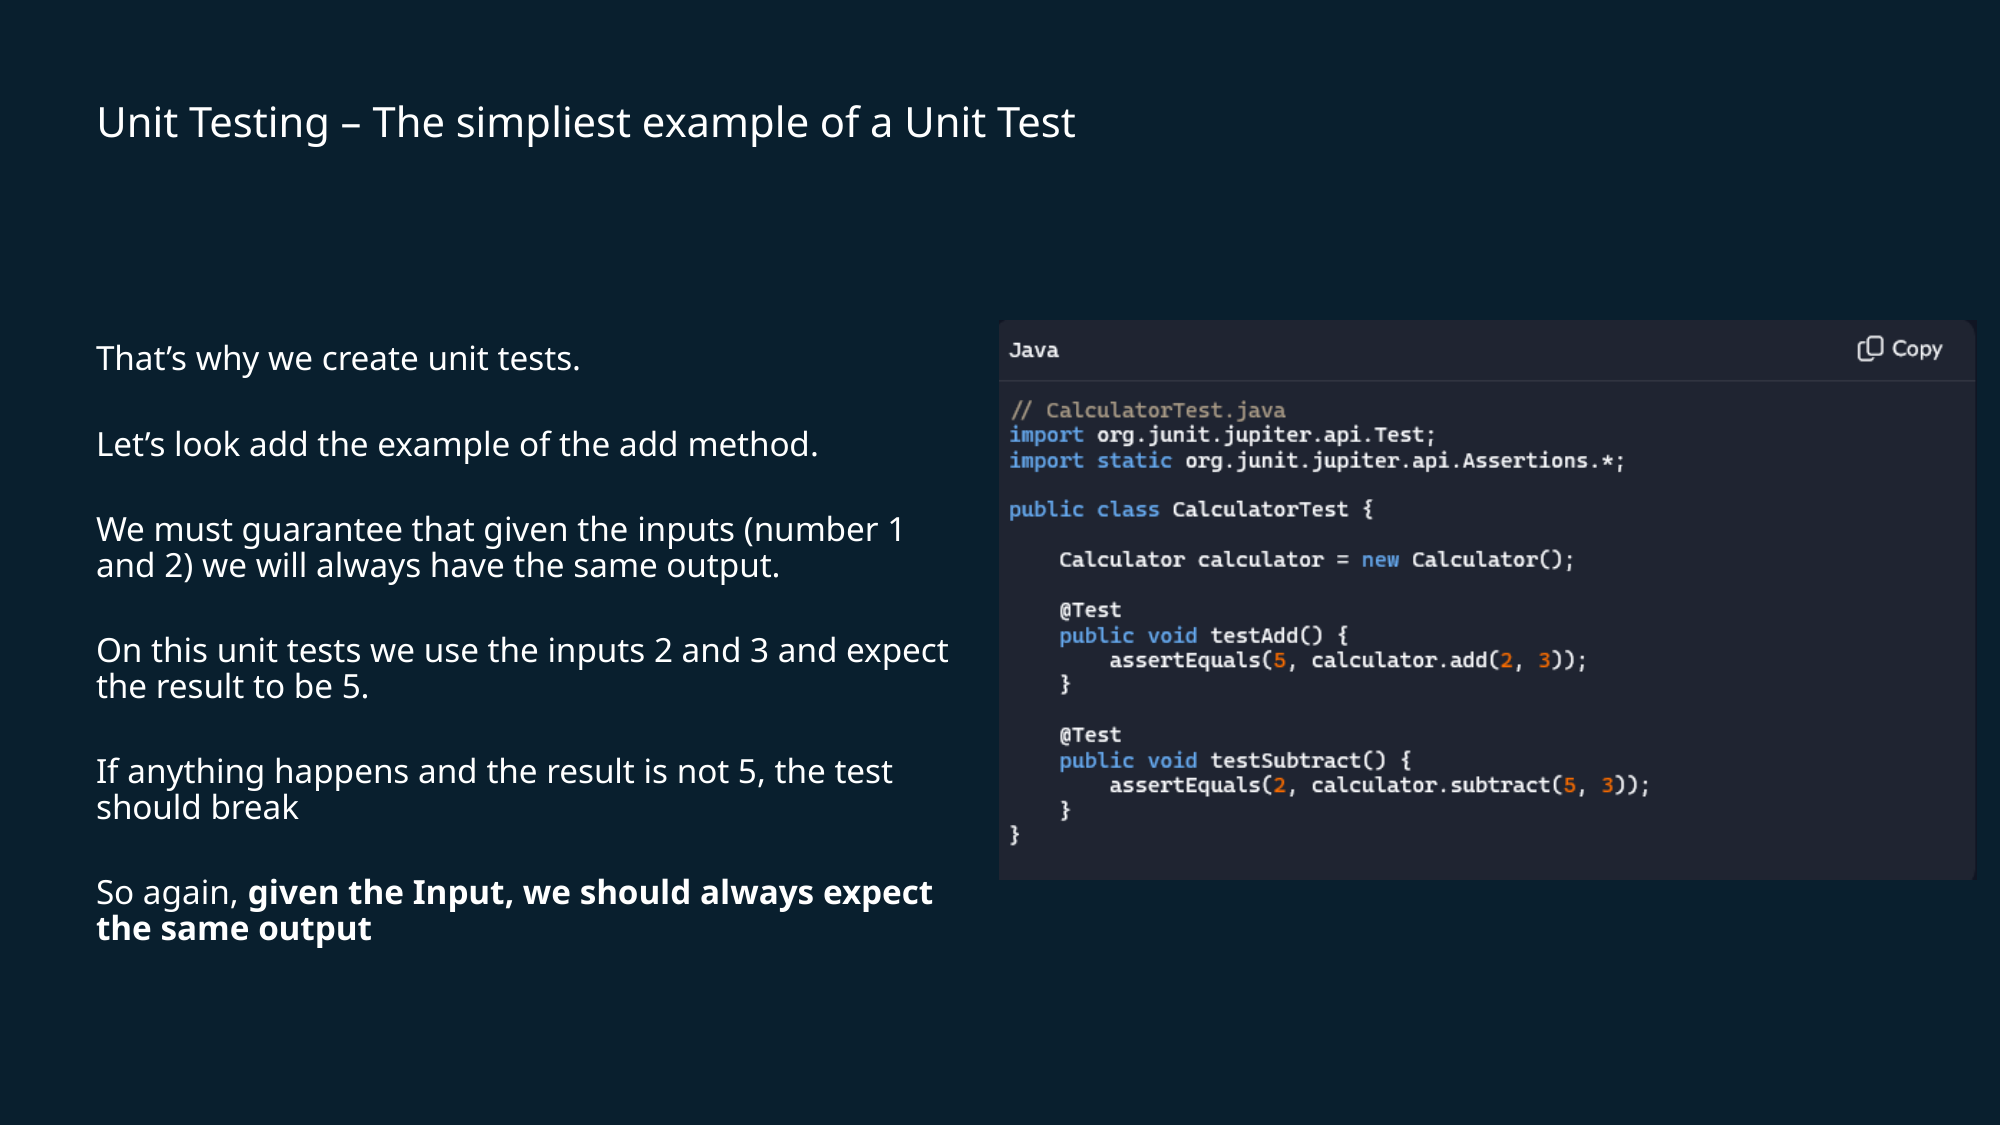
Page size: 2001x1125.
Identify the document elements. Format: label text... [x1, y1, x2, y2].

title Unit Testing – The simpliest example of a Unit Test [96, 96, 1441, 147]
picture [999, 320, 1977, 881]
text_box That’s why we create unit tests. Let’s look add the example of the add method. We must guarantee that given the inputs (number 1 and 2) we will always have the same output. On this unit tests we use the inputs 2 and 3 and expect the result to be 5. If anything happens and the result is not 5, the test should break So again, given the Input, we should always expect the same output [96, 342, 976, 978]
